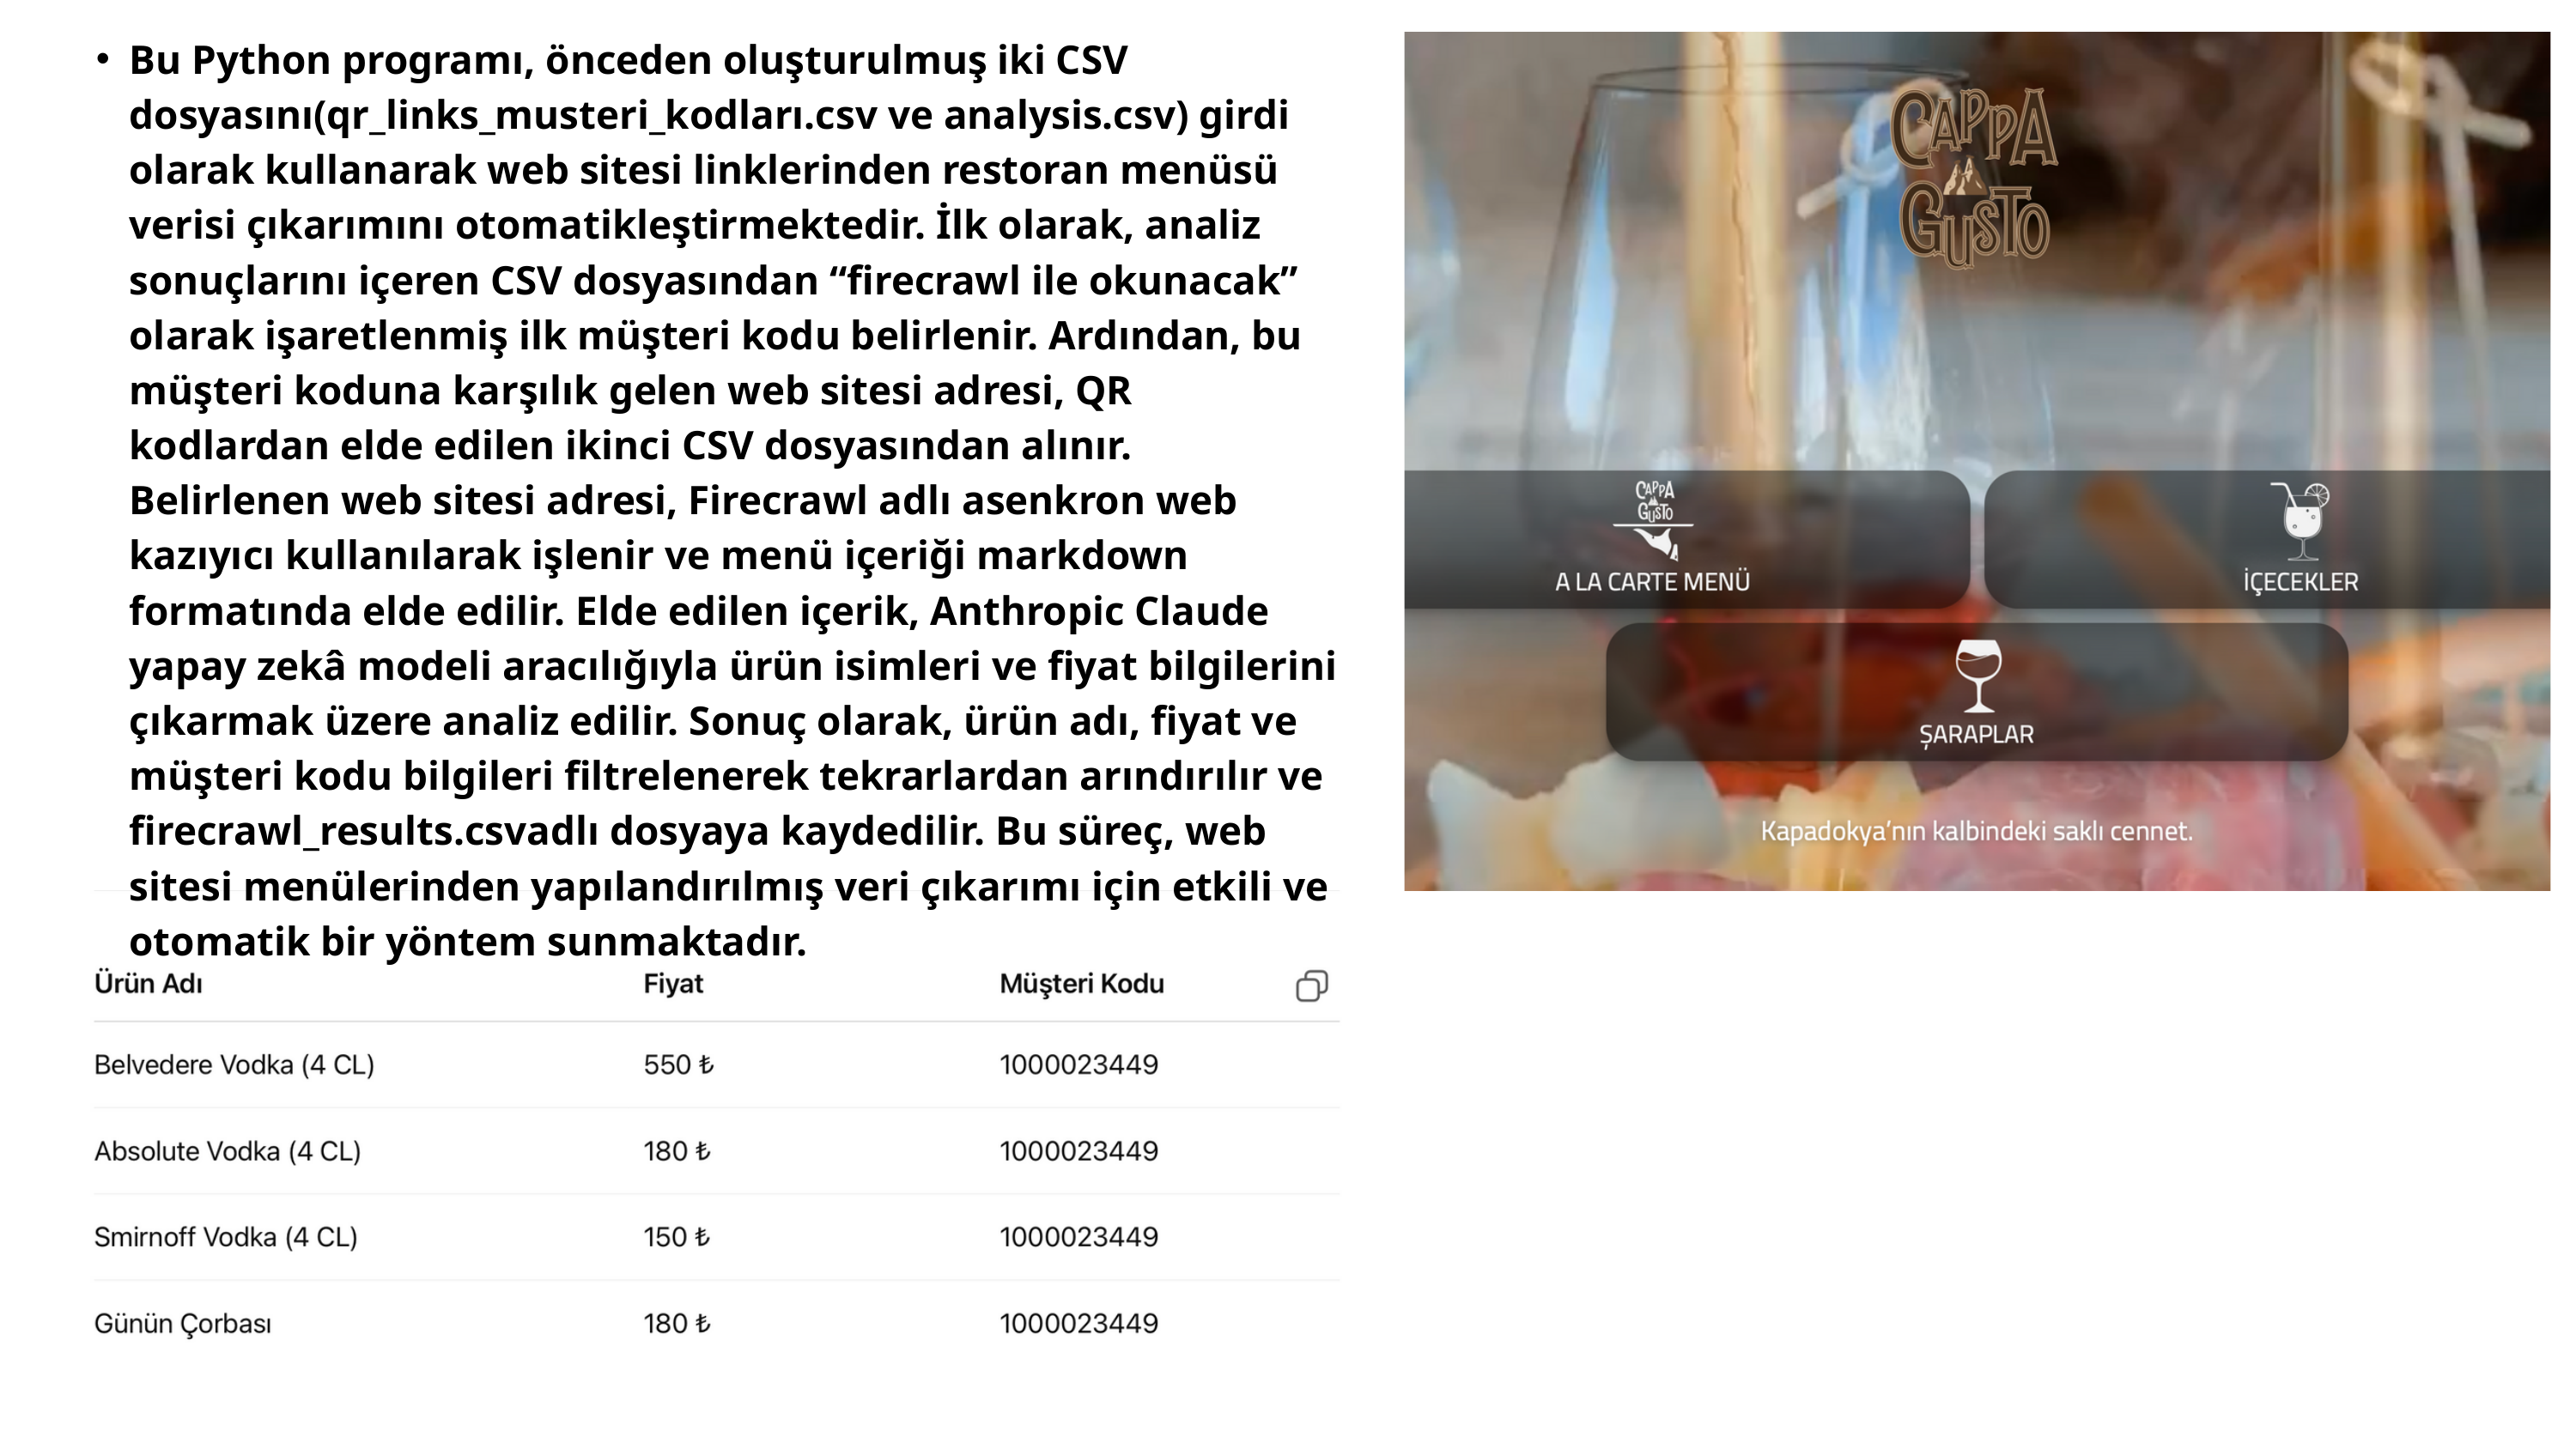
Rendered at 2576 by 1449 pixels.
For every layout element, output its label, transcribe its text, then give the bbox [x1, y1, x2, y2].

text_box [1404, 32, 2551, 891]
text_box Bu Python programı, önceden oluşturulmuş iki CSV dosyasını(qr_links_musteri_kodları.csv ve analysis.csv) girdi olarak kullanarak web sitesi linklerinden restoran menüsü verisi çıkarımını otomatikleştirmektedir. İlk olarak, analiz sonuçlarını içeren CSV dosyasından “firecrawl ile okunacak” olarak işaretlenmiş ilk müşteri kodu belirlenir. Ardından, bu müşteri koduna karşılık gelen web sitesi adresi, QR kodlardan elde edilen ikinci CSV dosyasından alınır. Belirlenen web sitesi adresi, Firecrawl adlı asenkron web kazıyıcı kullanılarak işlenir ve menü içeriği markdown formatında elde edilir. Elde edilen içerik, Anthropic Claude yapay zekâ modeli aracılığıyla ürün isimleri ve fiyat bilgilerini çıkarmak üzere analiz edilir. Sonuç olarak, ürün adı, fiyat ve müşteri kodu bilgileri filtrelenerek tekrarlardan arındırılır ve firecrawl_results.csvadlı dosyaya kaydedilir. Bu süreç, web sitesi menülerinden yapılandırılmış veri çıkarımı için etkili ve otomatik bir yöntem sunmaktadır. [62, 27, 1342, 1005]
text_box [82, 1005, 1342, 1370]
